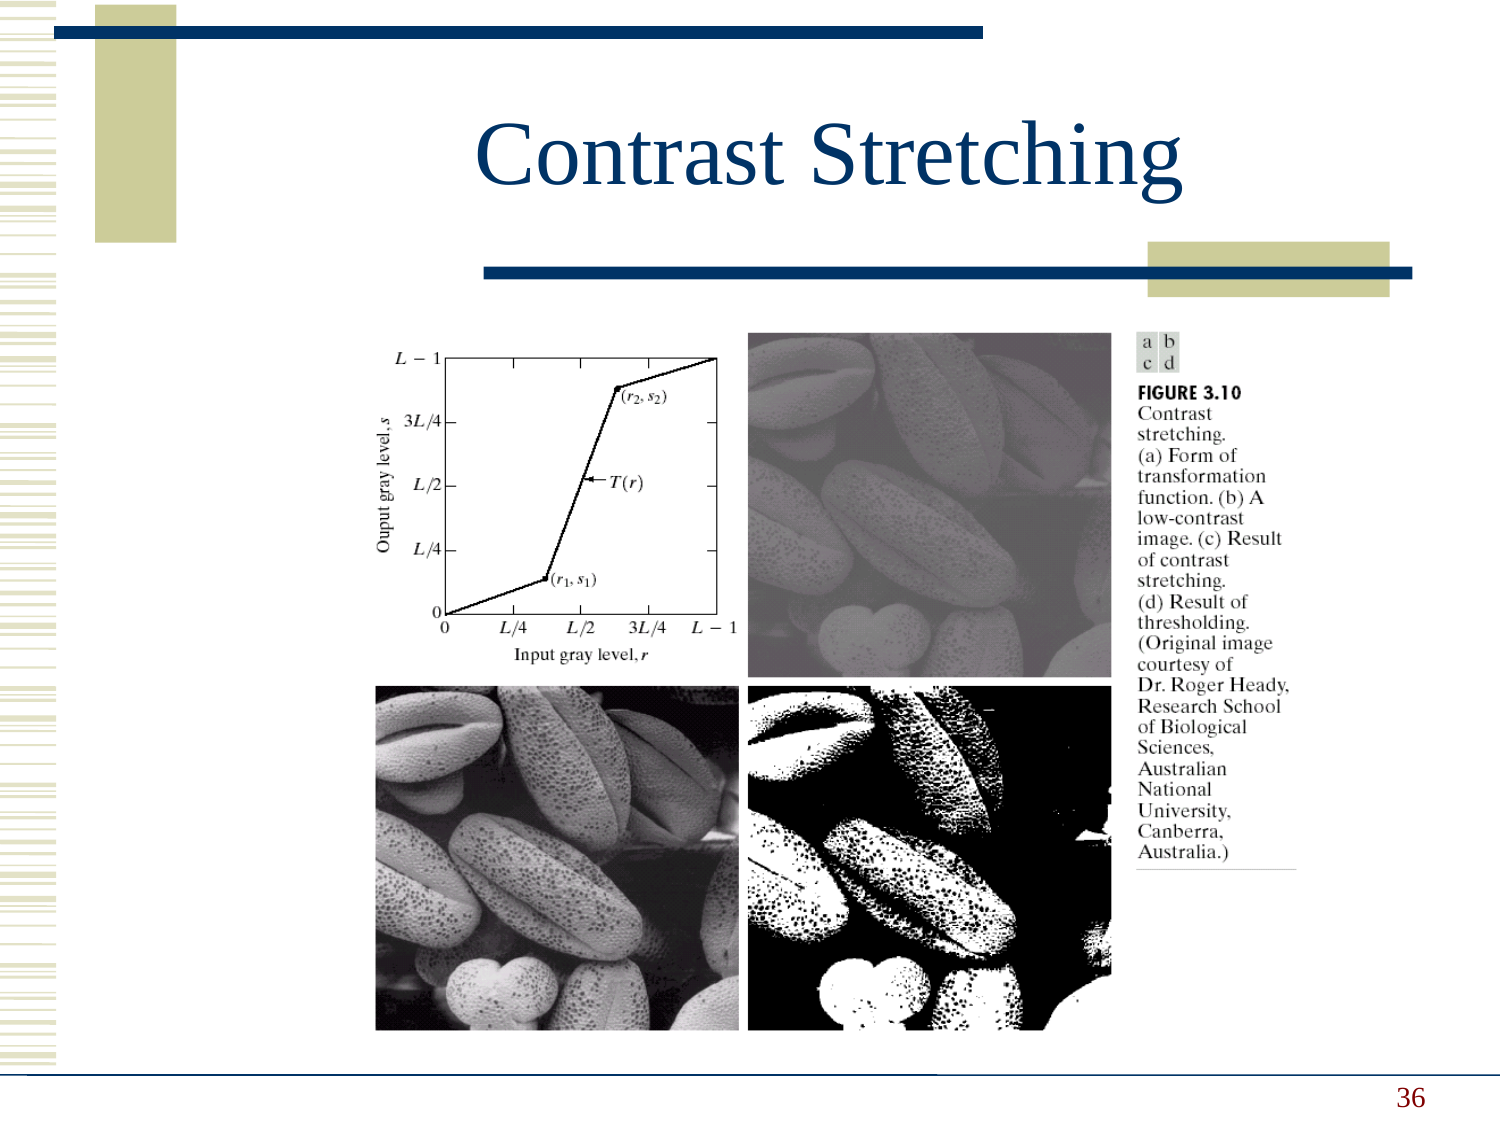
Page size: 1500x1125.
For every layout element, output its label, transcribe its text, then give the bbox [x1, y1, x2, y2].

title Contrast Stretching [224, 62, 1436, 251]
text_box 36 [1080, 1046, 1441, 1121]
picture [362, 321, 1301, 1038]
